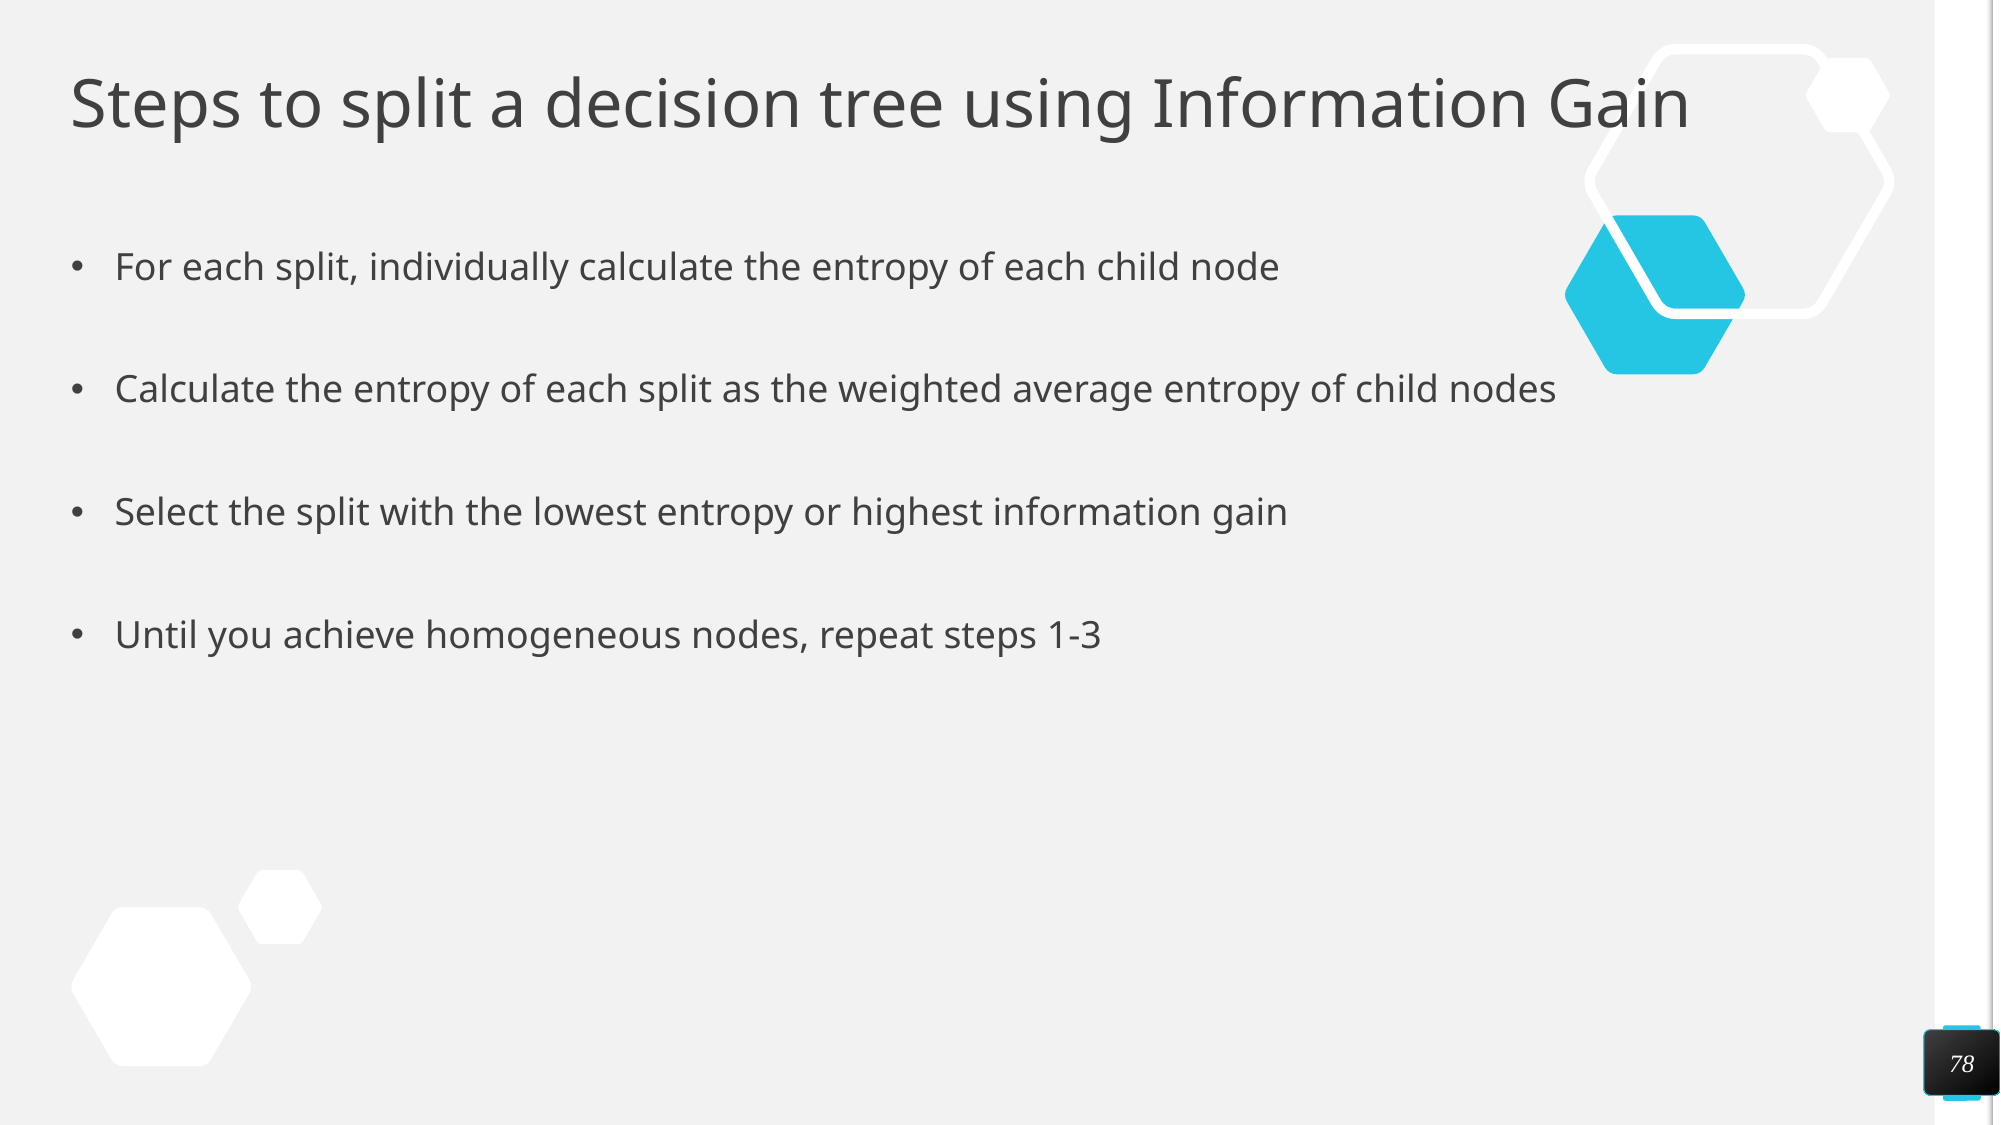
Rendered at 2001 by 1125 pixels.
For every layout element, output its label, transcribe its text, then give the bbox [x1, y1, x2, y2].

slide_number 78 [1923, 1029, 2000, 1096]
title Steps to split a decision tree using Information Gain [70, 70, 1930, 142]
list For each split, individually calculate the entropy of each child node Calculate the entropy of each split as the weighted average entropy of child nodes Select the split with the lowest entropy or highest information gain Until you achieve homogeneous nodes, repeat steps 1-3 [70, 248, 1930, 1016]
